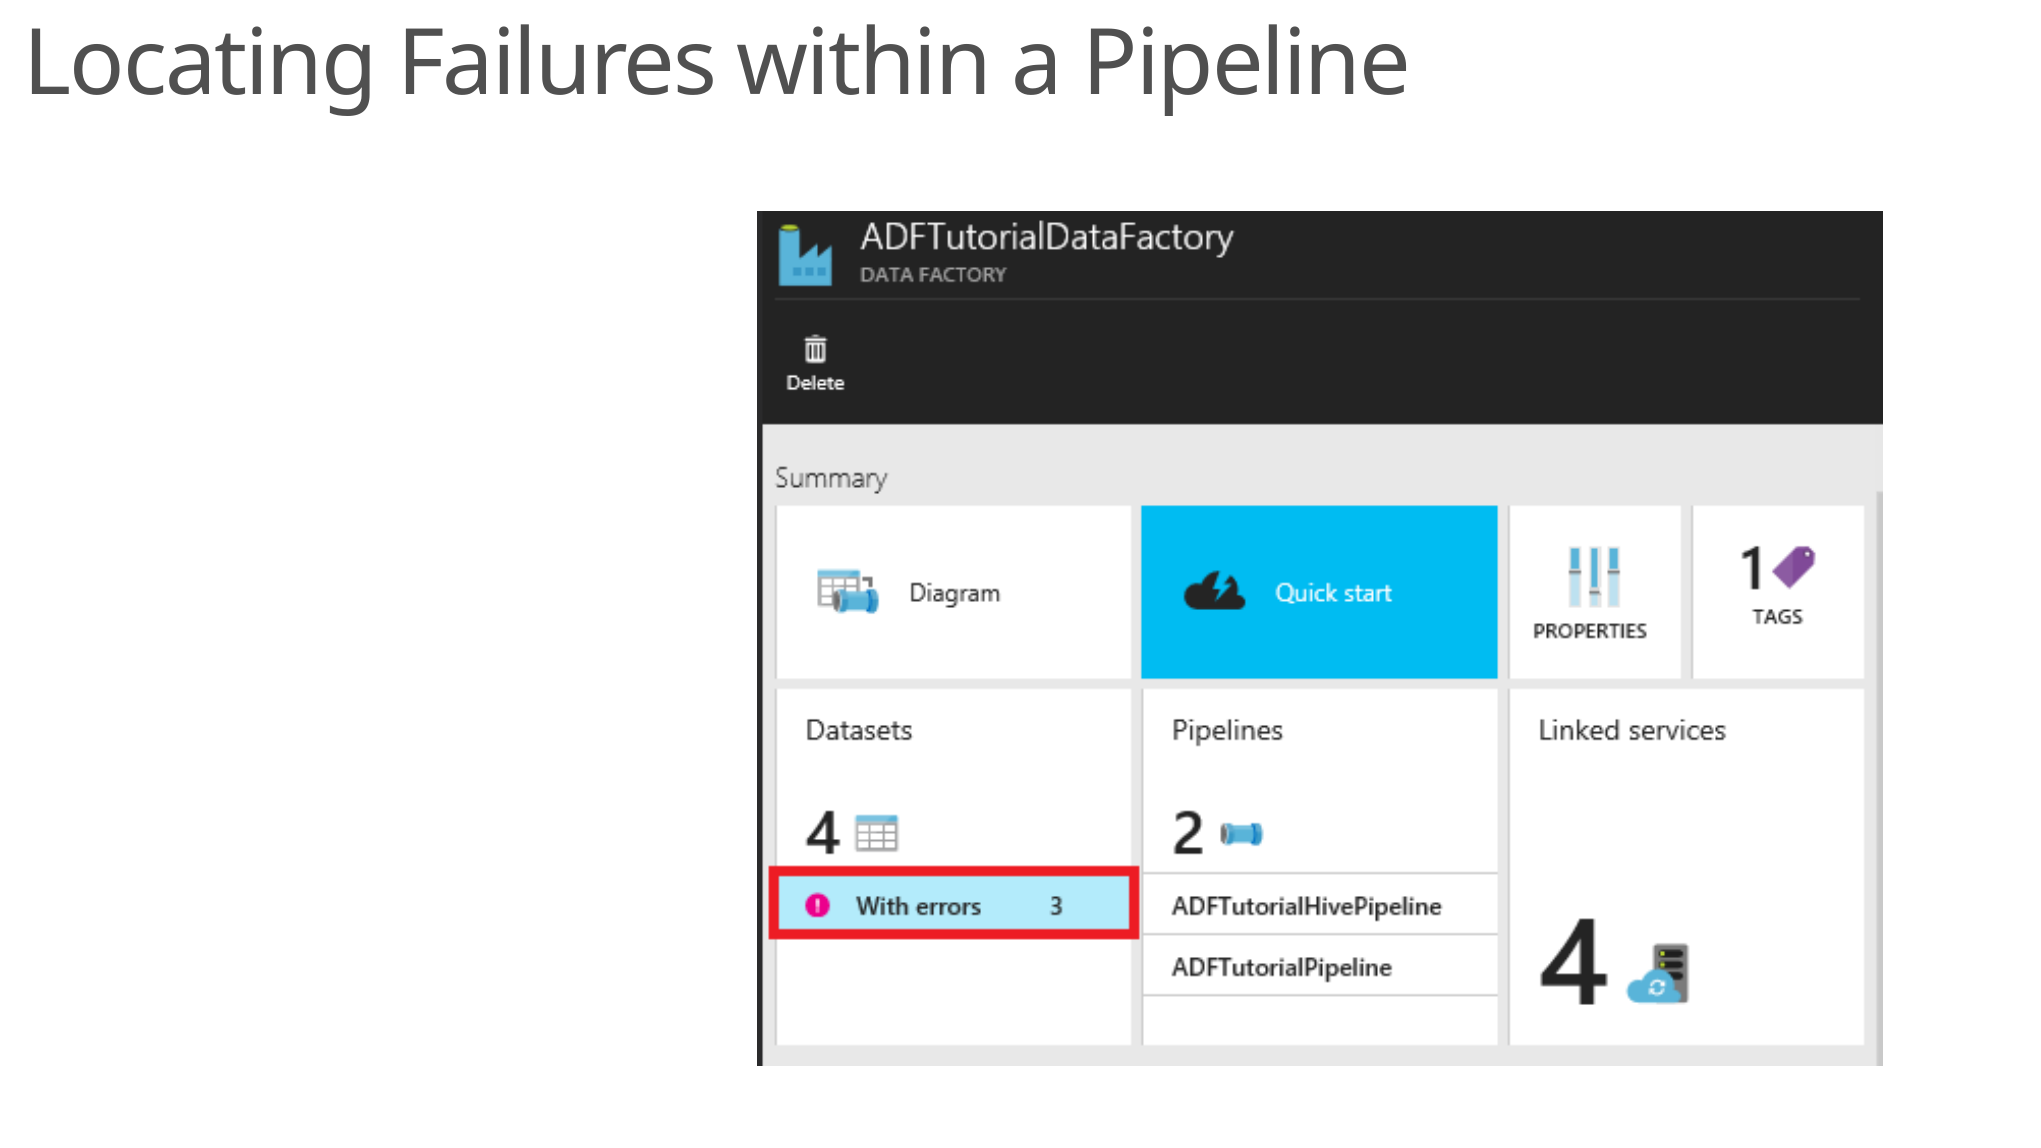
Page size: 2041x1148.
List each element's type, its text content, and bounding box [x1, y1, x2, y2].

text_box Locating Failures within a Pipeline [0, 0, 1950, 161]
picture [757, 210, 1883, 1066]
